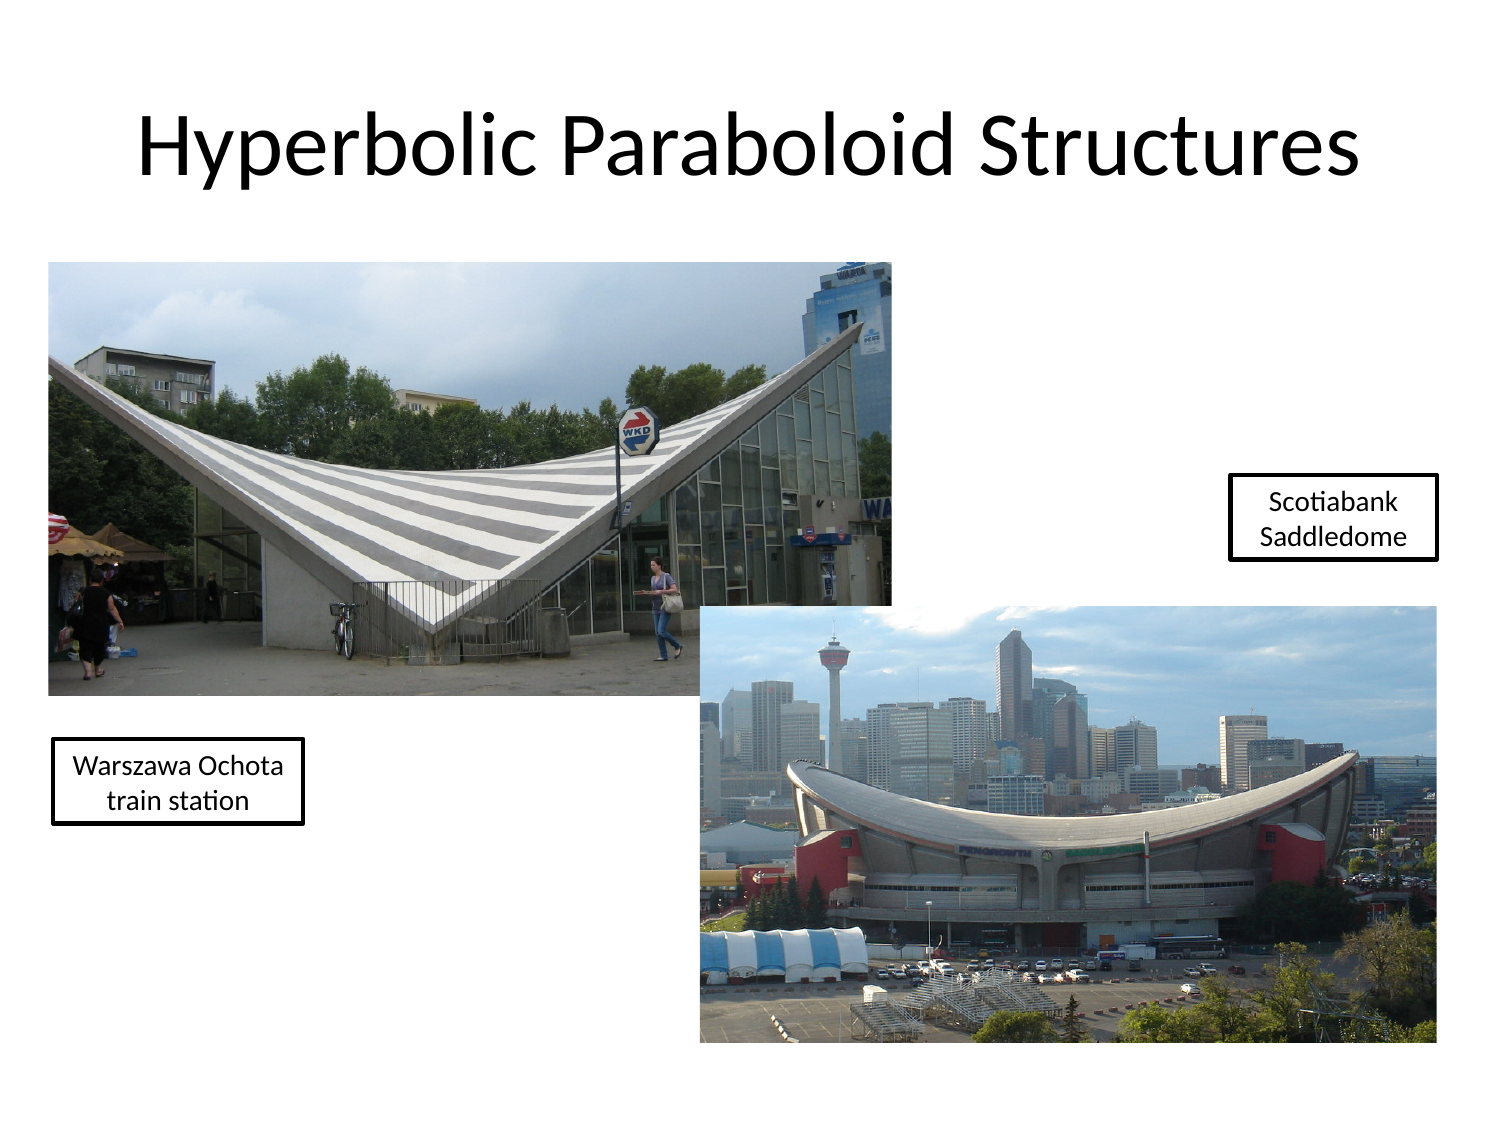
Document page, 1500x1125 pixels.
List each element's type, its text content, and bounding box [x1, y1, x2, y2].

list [48, 262, 892, 696]
text_box Scotiabank Saddledome [1230, 474, 1437, 560]
picture [699, 606, 1437, 1043]
text_box Warszawa Ochota train station [53, 738, 304, 824]
title Hyperbolic Paraboloid Structures [75, 45, 1425, 233]
